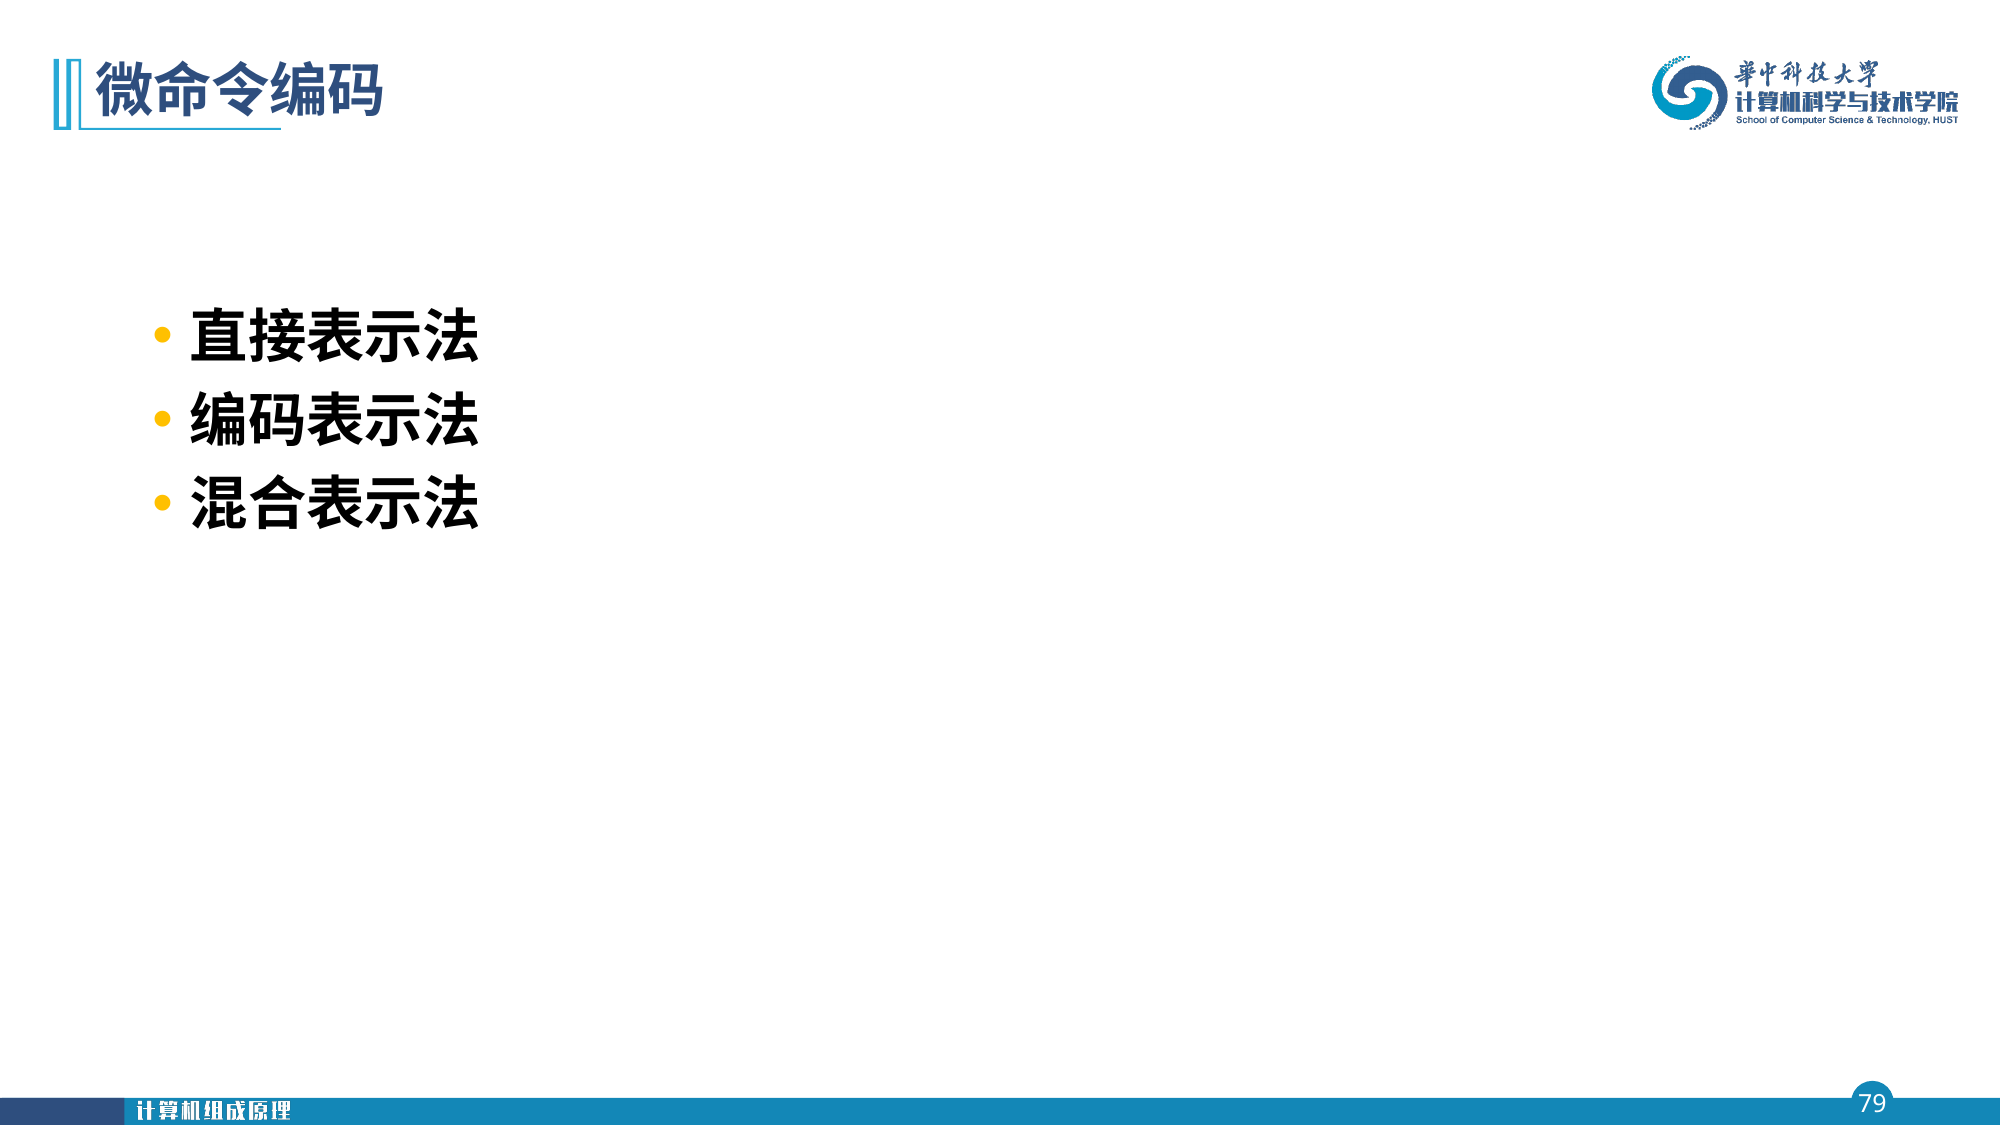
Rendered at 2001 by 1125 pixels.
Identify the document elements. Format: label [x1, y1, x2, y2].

list [137, 299, 1863, 1014]
title [80, 42, 1805, 144]
picture [1805, 56, 1958, 130]
